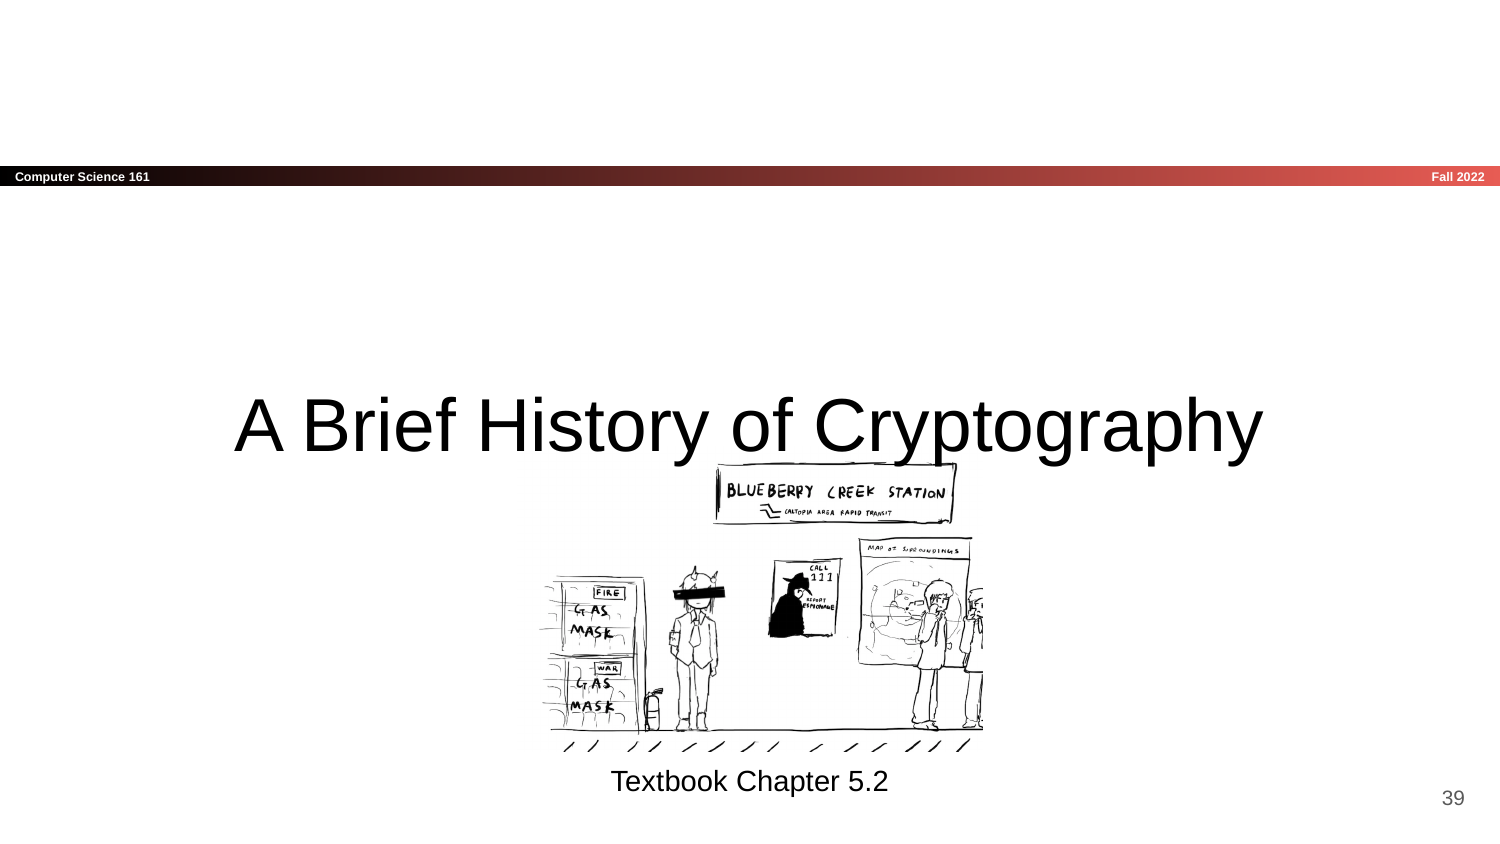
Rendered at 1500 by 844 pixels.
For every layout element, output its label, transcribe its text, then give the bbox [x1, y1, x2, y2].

title A Brief History of Cryptography [51, 352, 1449, 491]
slide_number 39 [1416, 764, 1480, 830]
text_box Textbook Chapter 5.2 [84, 741, 1416, 836]
picture [516, 445, 984, 752]
